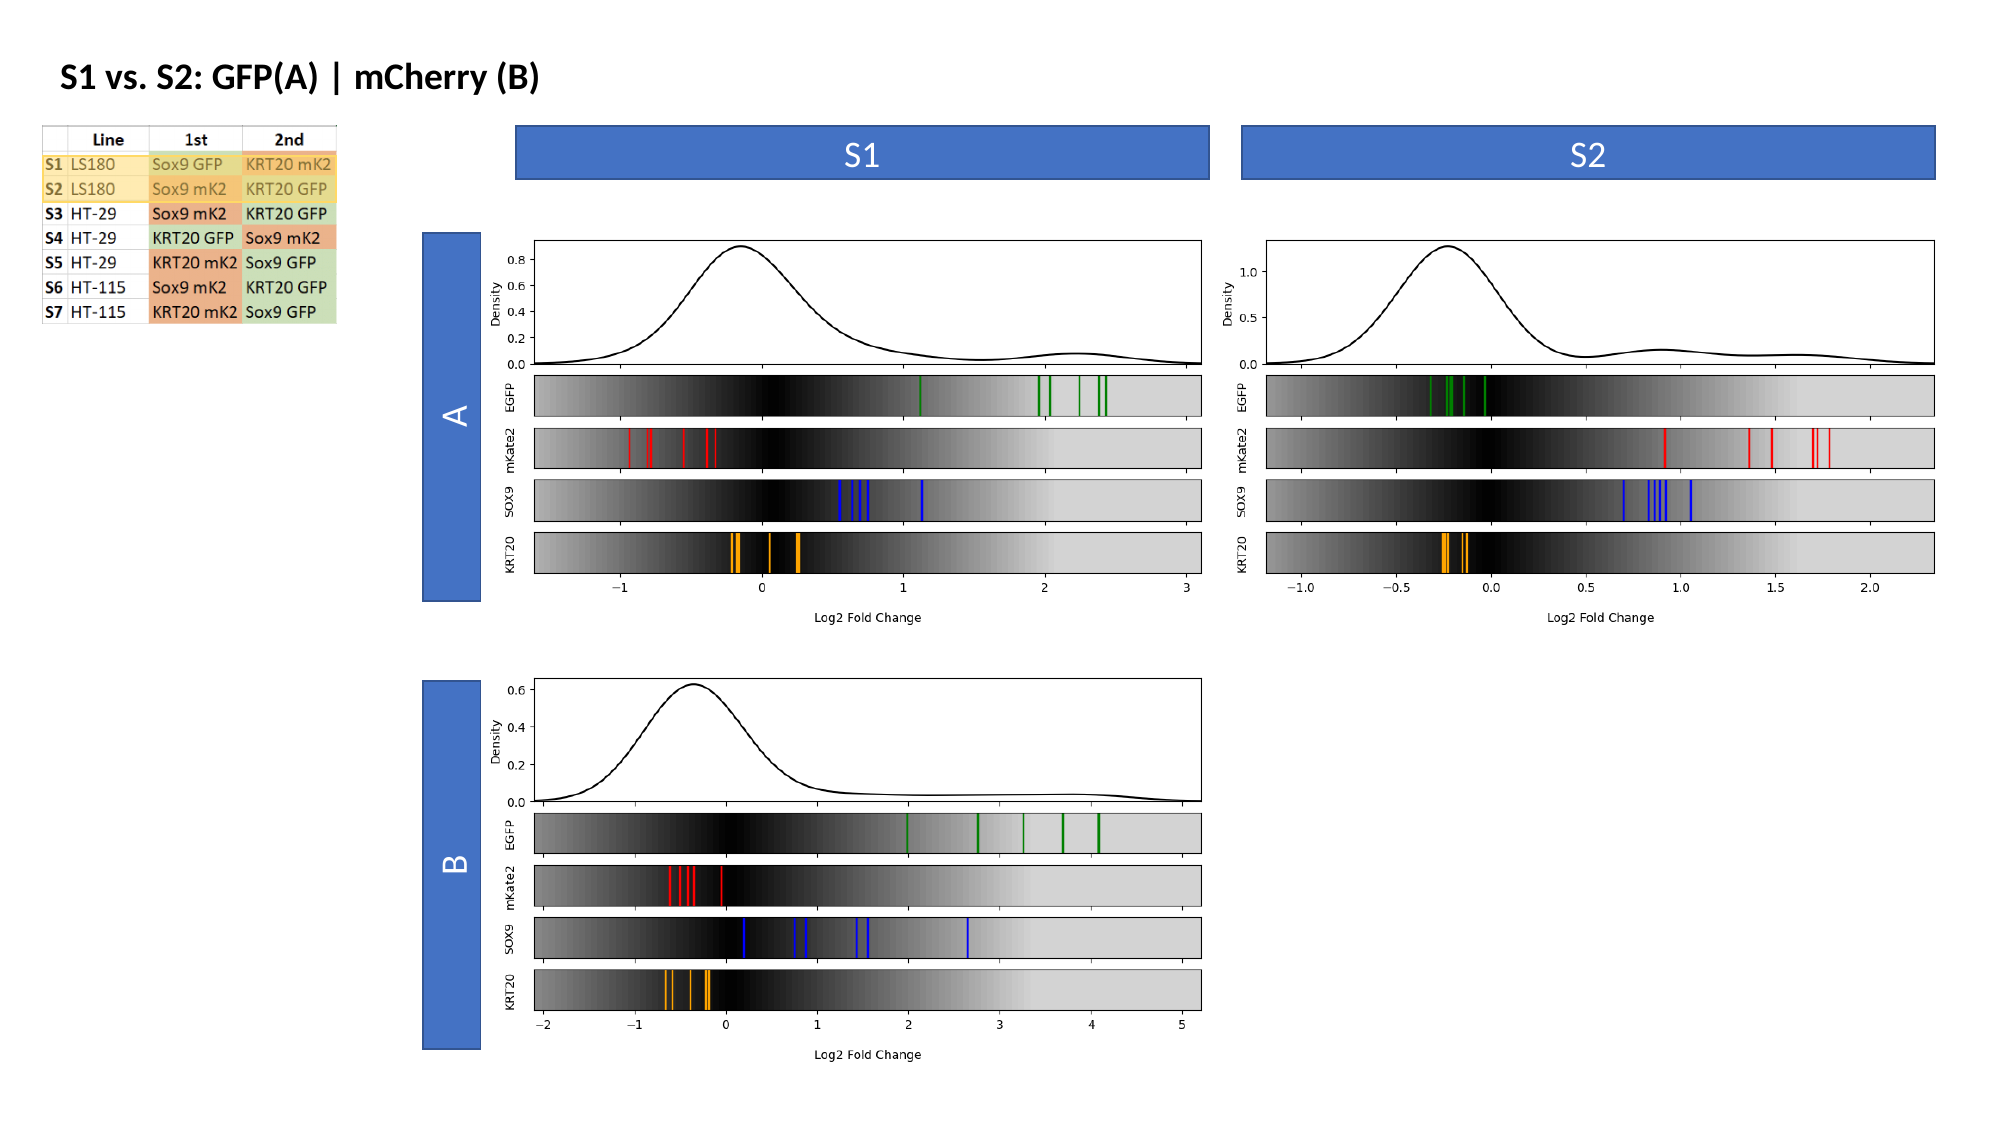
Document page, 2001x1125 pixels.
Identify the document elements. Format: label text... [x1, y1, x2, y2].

text_box B [422, 680, 480, 1050]
picture [480, 670, 1209, 1069]
text_box S2 [1241, 125, 1936, 180]
picture [480, 232, 1209, 632]
text_box S1 vs. S2: GFP(A) | mCherry (B) [45, 44, 557, 105]
text_box S1 [515, 125, 1210, 180]
picture [42, 125, 337, 324]
picture [1213, 232, 1942, 632]
text_box A [422, 232, 480, 602]
